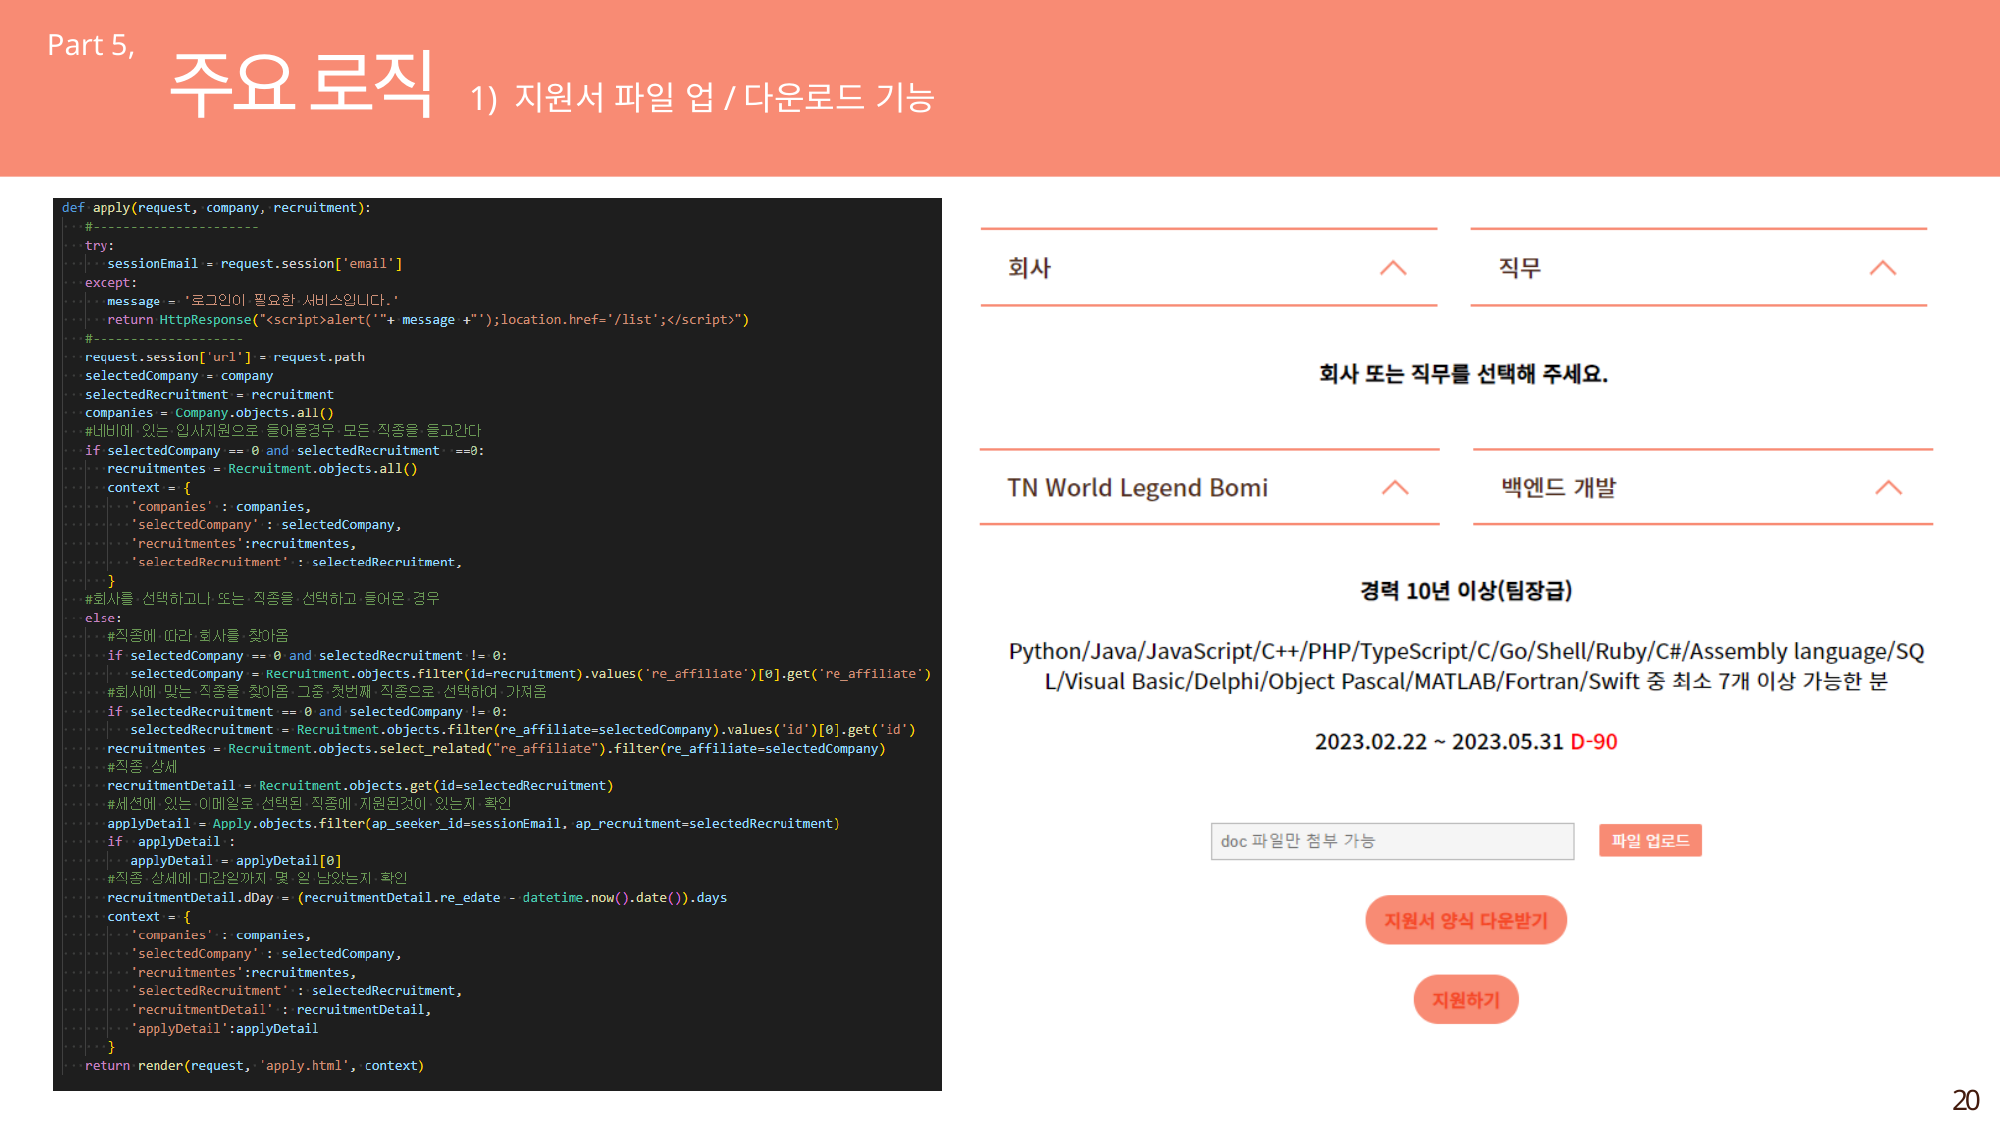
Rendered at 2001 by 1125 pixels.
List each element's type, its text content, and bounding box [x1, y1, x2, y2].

picture [970, 198, 1947, 1053]
text_box 1) 지원서 파일 업/다운로드 기능 [316, 69, 1089, 125]
text_box 주요 로직 [152, 30, 455, 136]
text_box Part 5, [32, 19, 158, 69]
text_box 20 [1937, 1074, 1996, 1123]
picture [53, 198, 942, 1091]
text_box [0, 0, 2000, 178]
